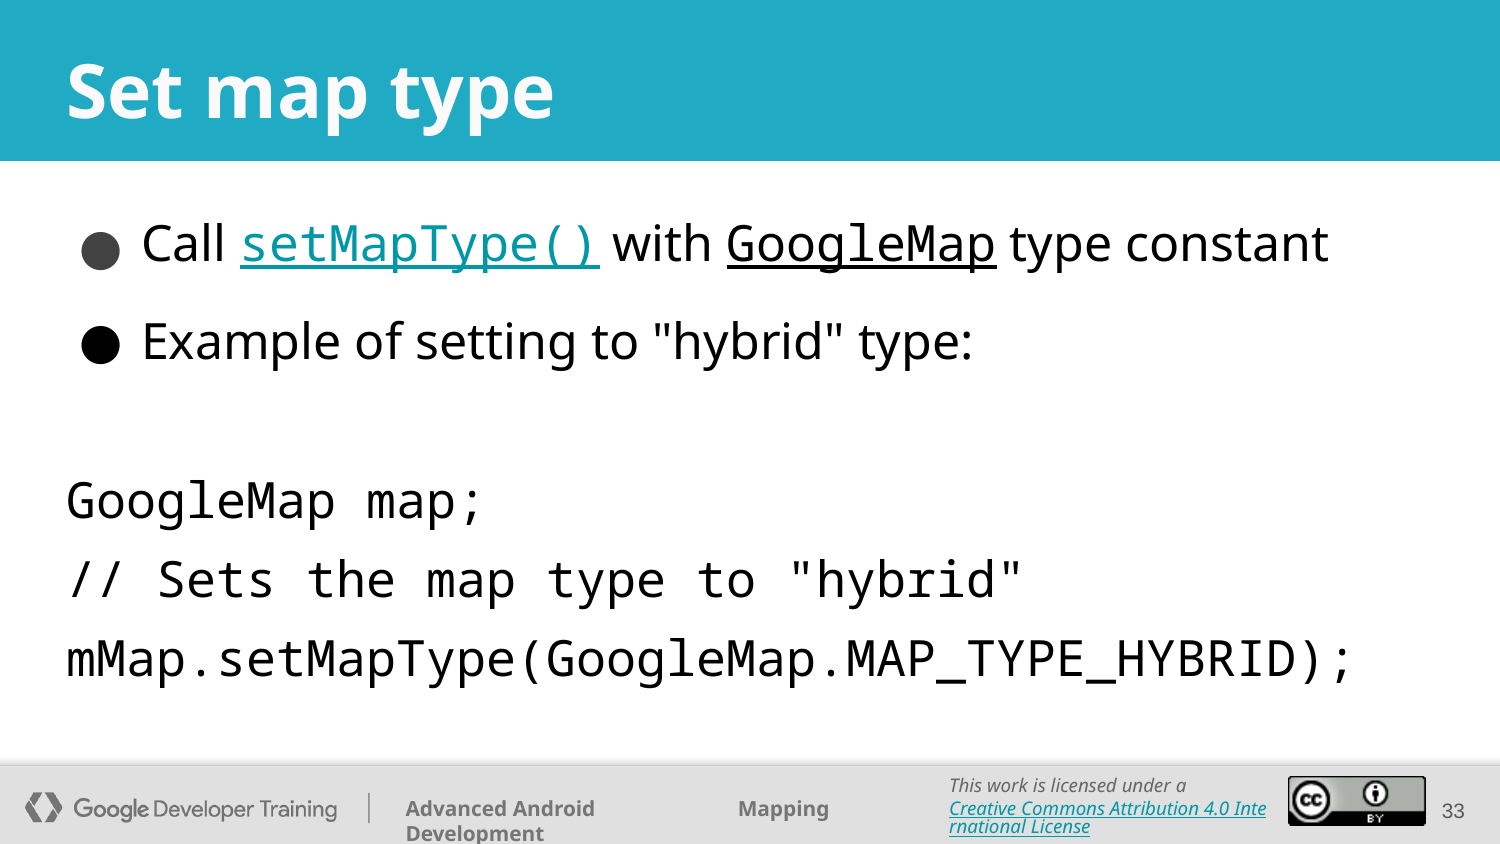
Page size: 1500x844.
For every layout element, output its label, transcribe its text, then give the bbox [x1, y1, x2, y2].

list Call setMapType() with GoogleMap type constant Example of setting to "hybrid" type: GoogleMap map; // Sets the map type to "hybrid" mMap.setMapType(GoogleMap.MAP_TYPE_HYBRID); [51, 185, 1449, 745]
picture [0, 161, 1500, 844]
slide_number 33 [1389, 777, 1480, 842]
title Set map type [51, 28, 1449, 122]
